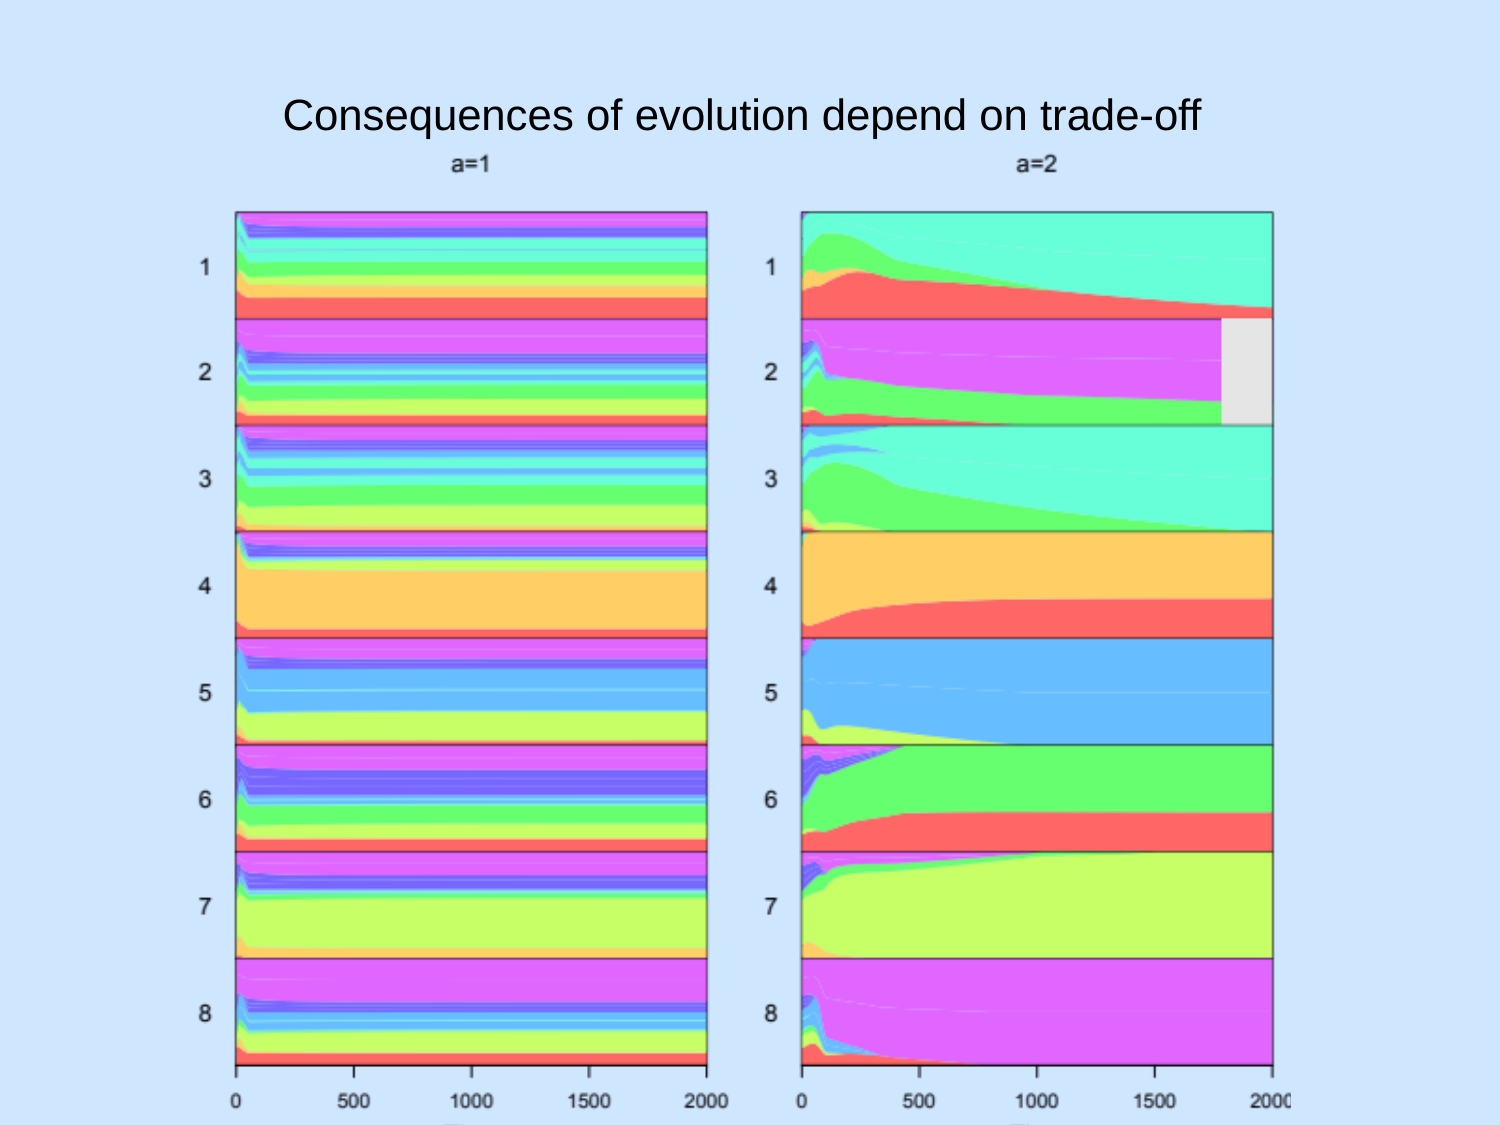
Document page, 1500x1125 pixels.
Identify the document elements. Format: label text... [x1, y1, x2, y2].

text_box Consequences of evolution depend on trade-off [267, 79, 1218, 147]
picture [194, 148, 1292, 1125]
